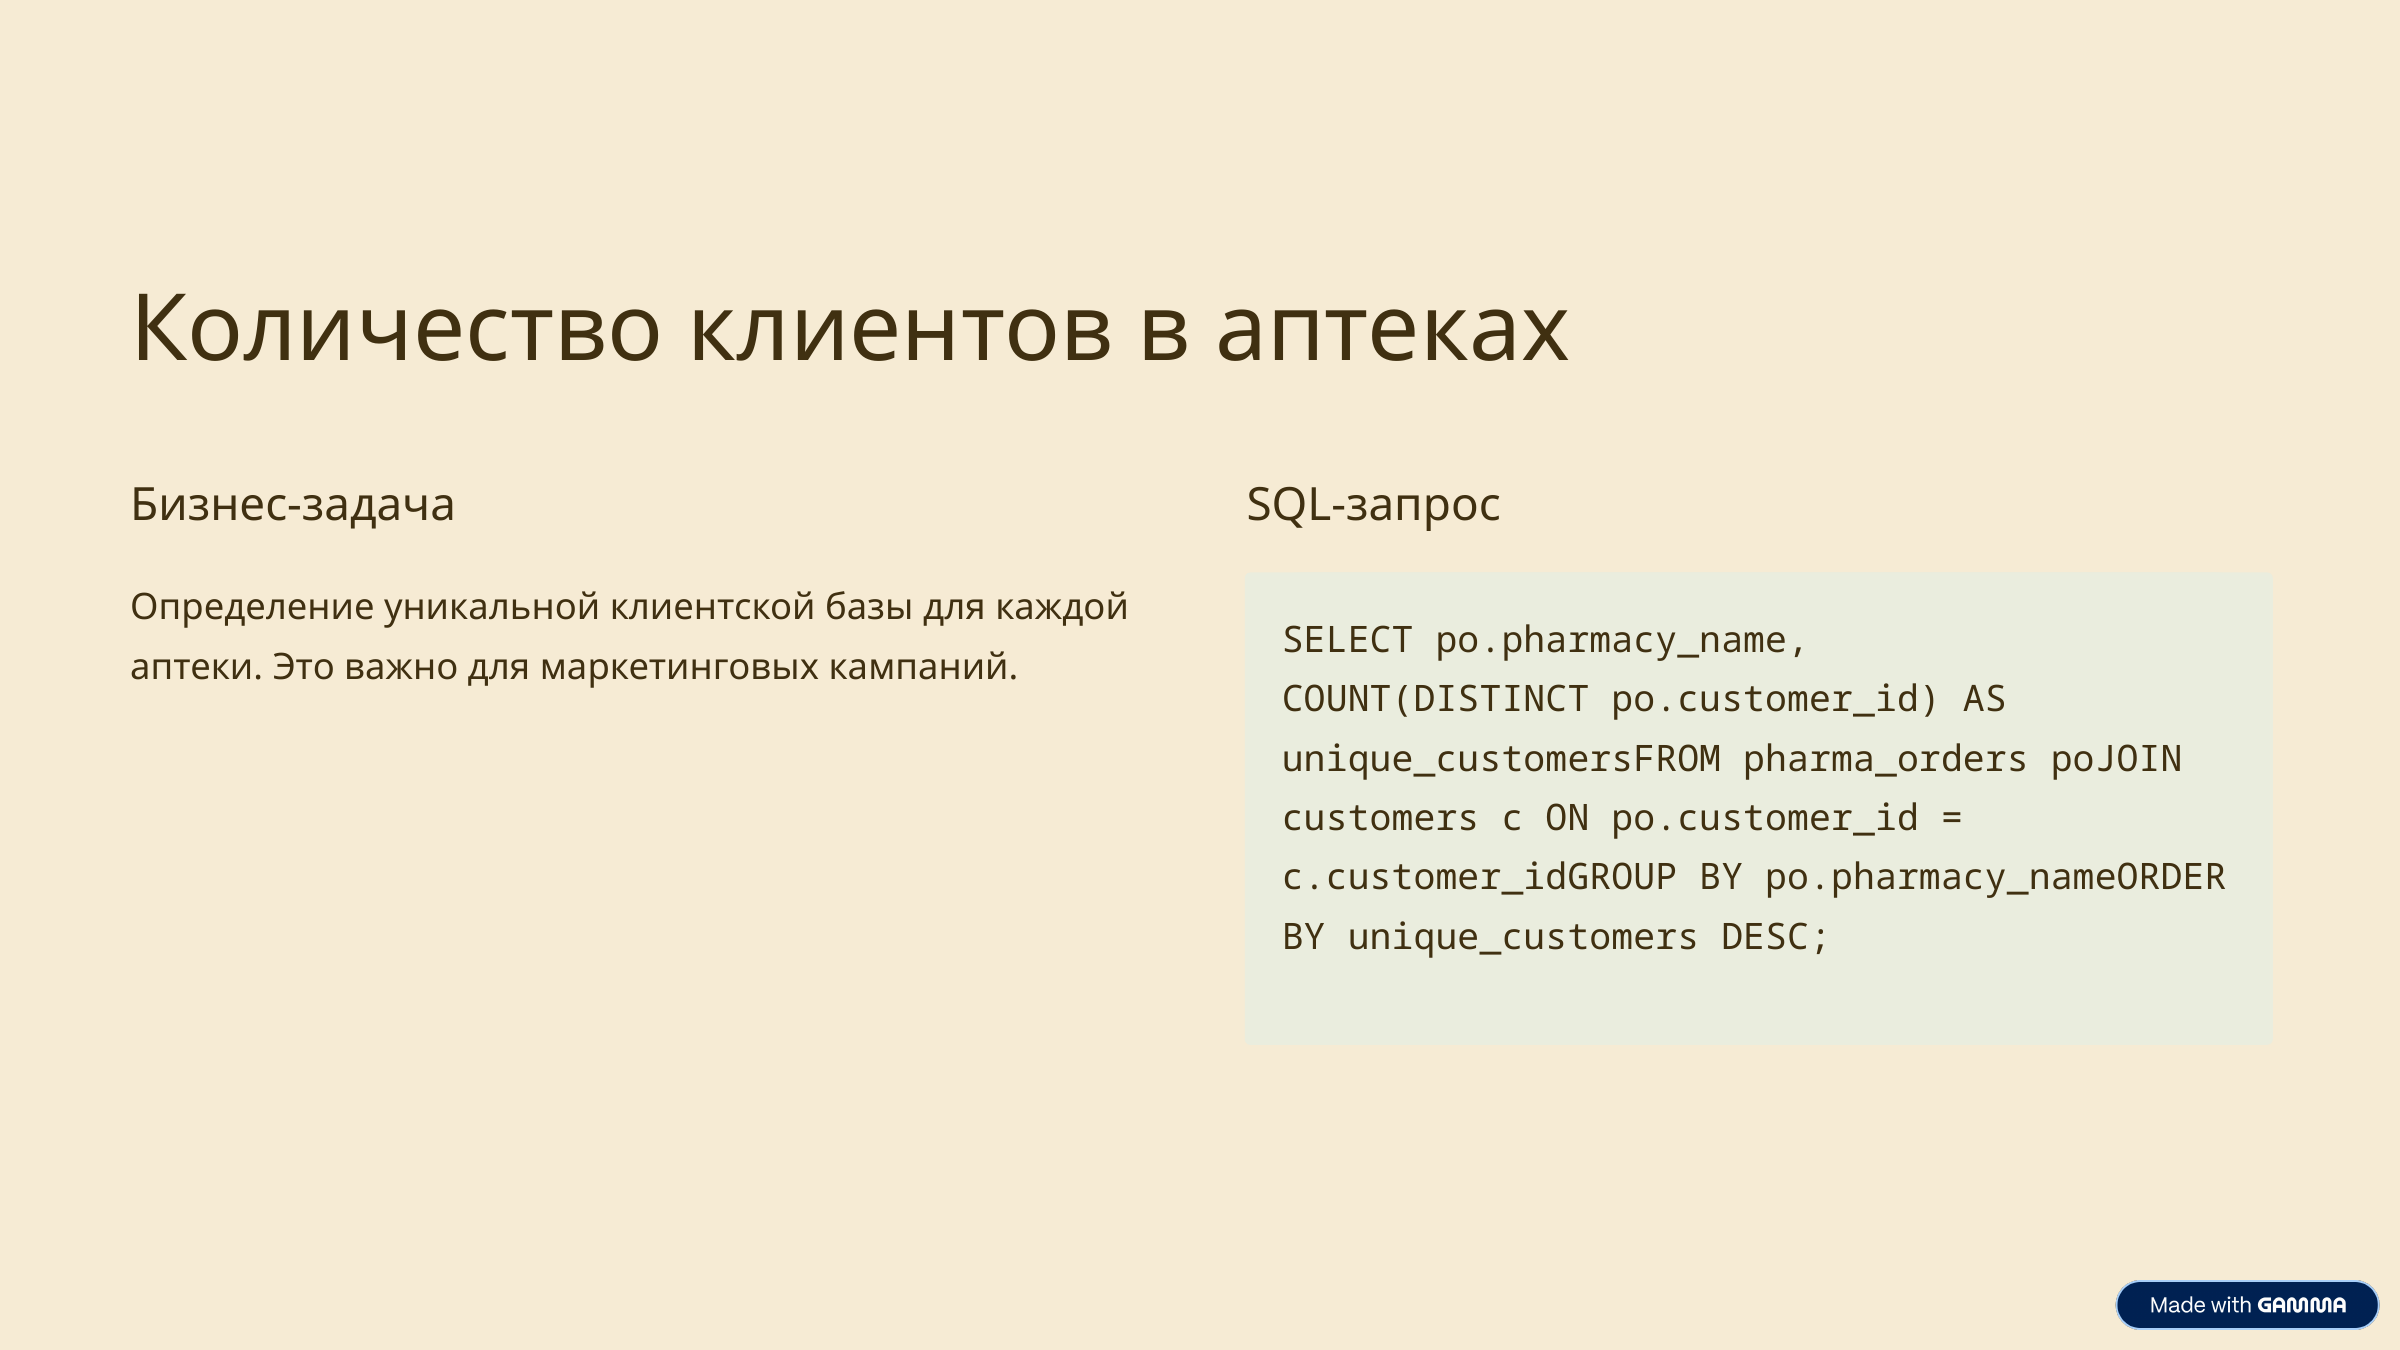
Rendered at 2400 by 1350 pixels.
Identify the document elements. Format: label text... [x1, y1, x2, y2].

text_box SQL-запрос [1246, 472, 1712, 531]
text_box Бизнес-задача [130, 472, 596, 531]
picture [2106, 1271, 2389, 1339]
text_box [1244, 572, 2273, 1045]
text_box Определение уникальной клиентской базы для каждой аптеки. Это важно для маркетинговых кампаний. [130, 567, 1155, 687]
text_box Количество клиентов в аптеках [130, 263, 1563, 380]
text_box SELECT po.pharmacy_name, COUNT(DISTINCT po.customer_id) AS unique_customersFROM pharma_orders poJOIN customers c ON po.customer_id = c.customer_idGROUP BY po.pharmacy_nameORDER BY unique_customers DESC; [1281, 600, 2236, 1017]
